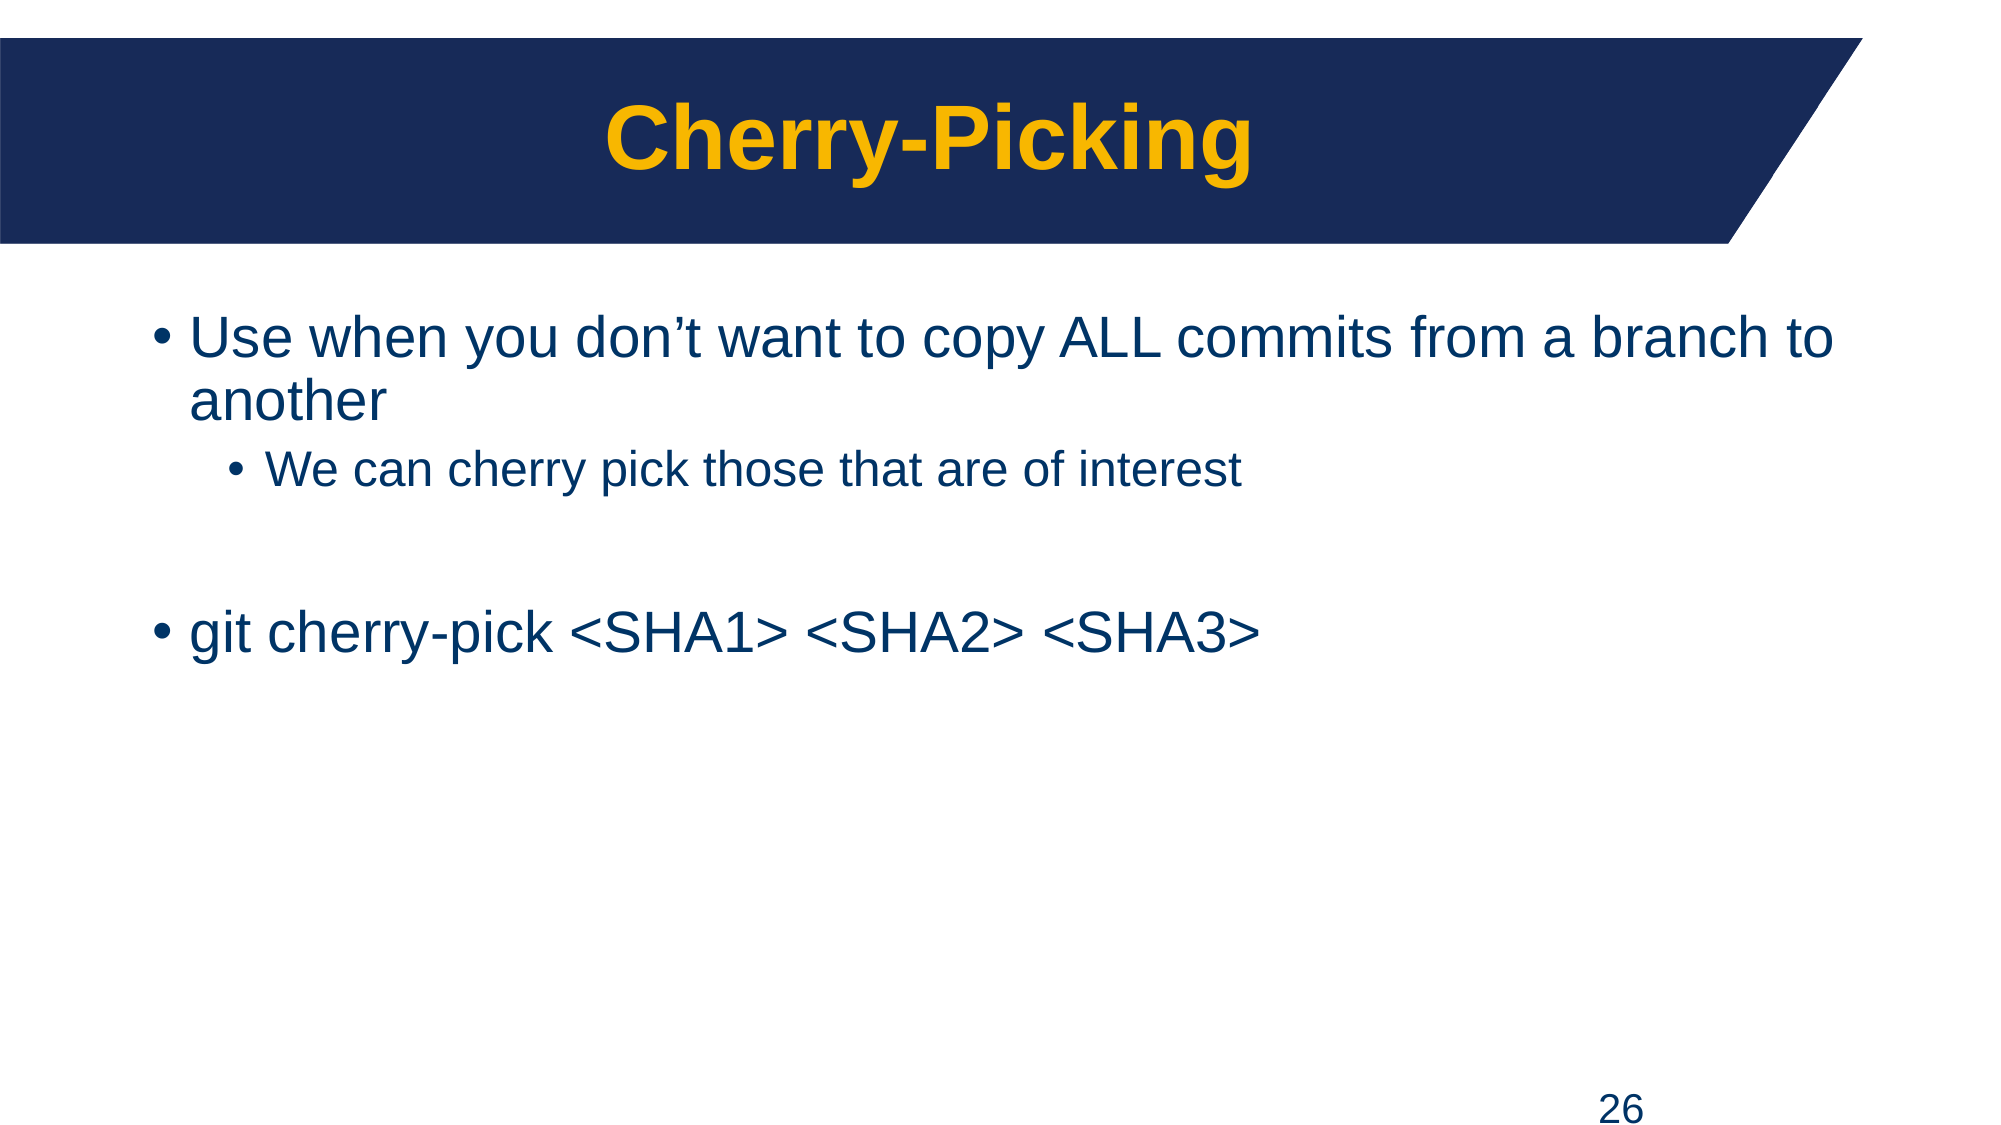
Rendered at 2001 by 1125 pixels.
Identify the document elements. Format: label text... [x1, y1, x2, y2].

picture [0, 38, 1863, 244]
title Cherry-Picking [137, 59, 1724, 221]
list Use when you don’t want to copy ALL commits from a branch to another We can cherry pick those that are of interest git cherry-pick <SHA1> <SHA2> <SHA3> [137, 299, 1863, 1066]
slide_number 26 [1583, 1074, 2000, 1125]
